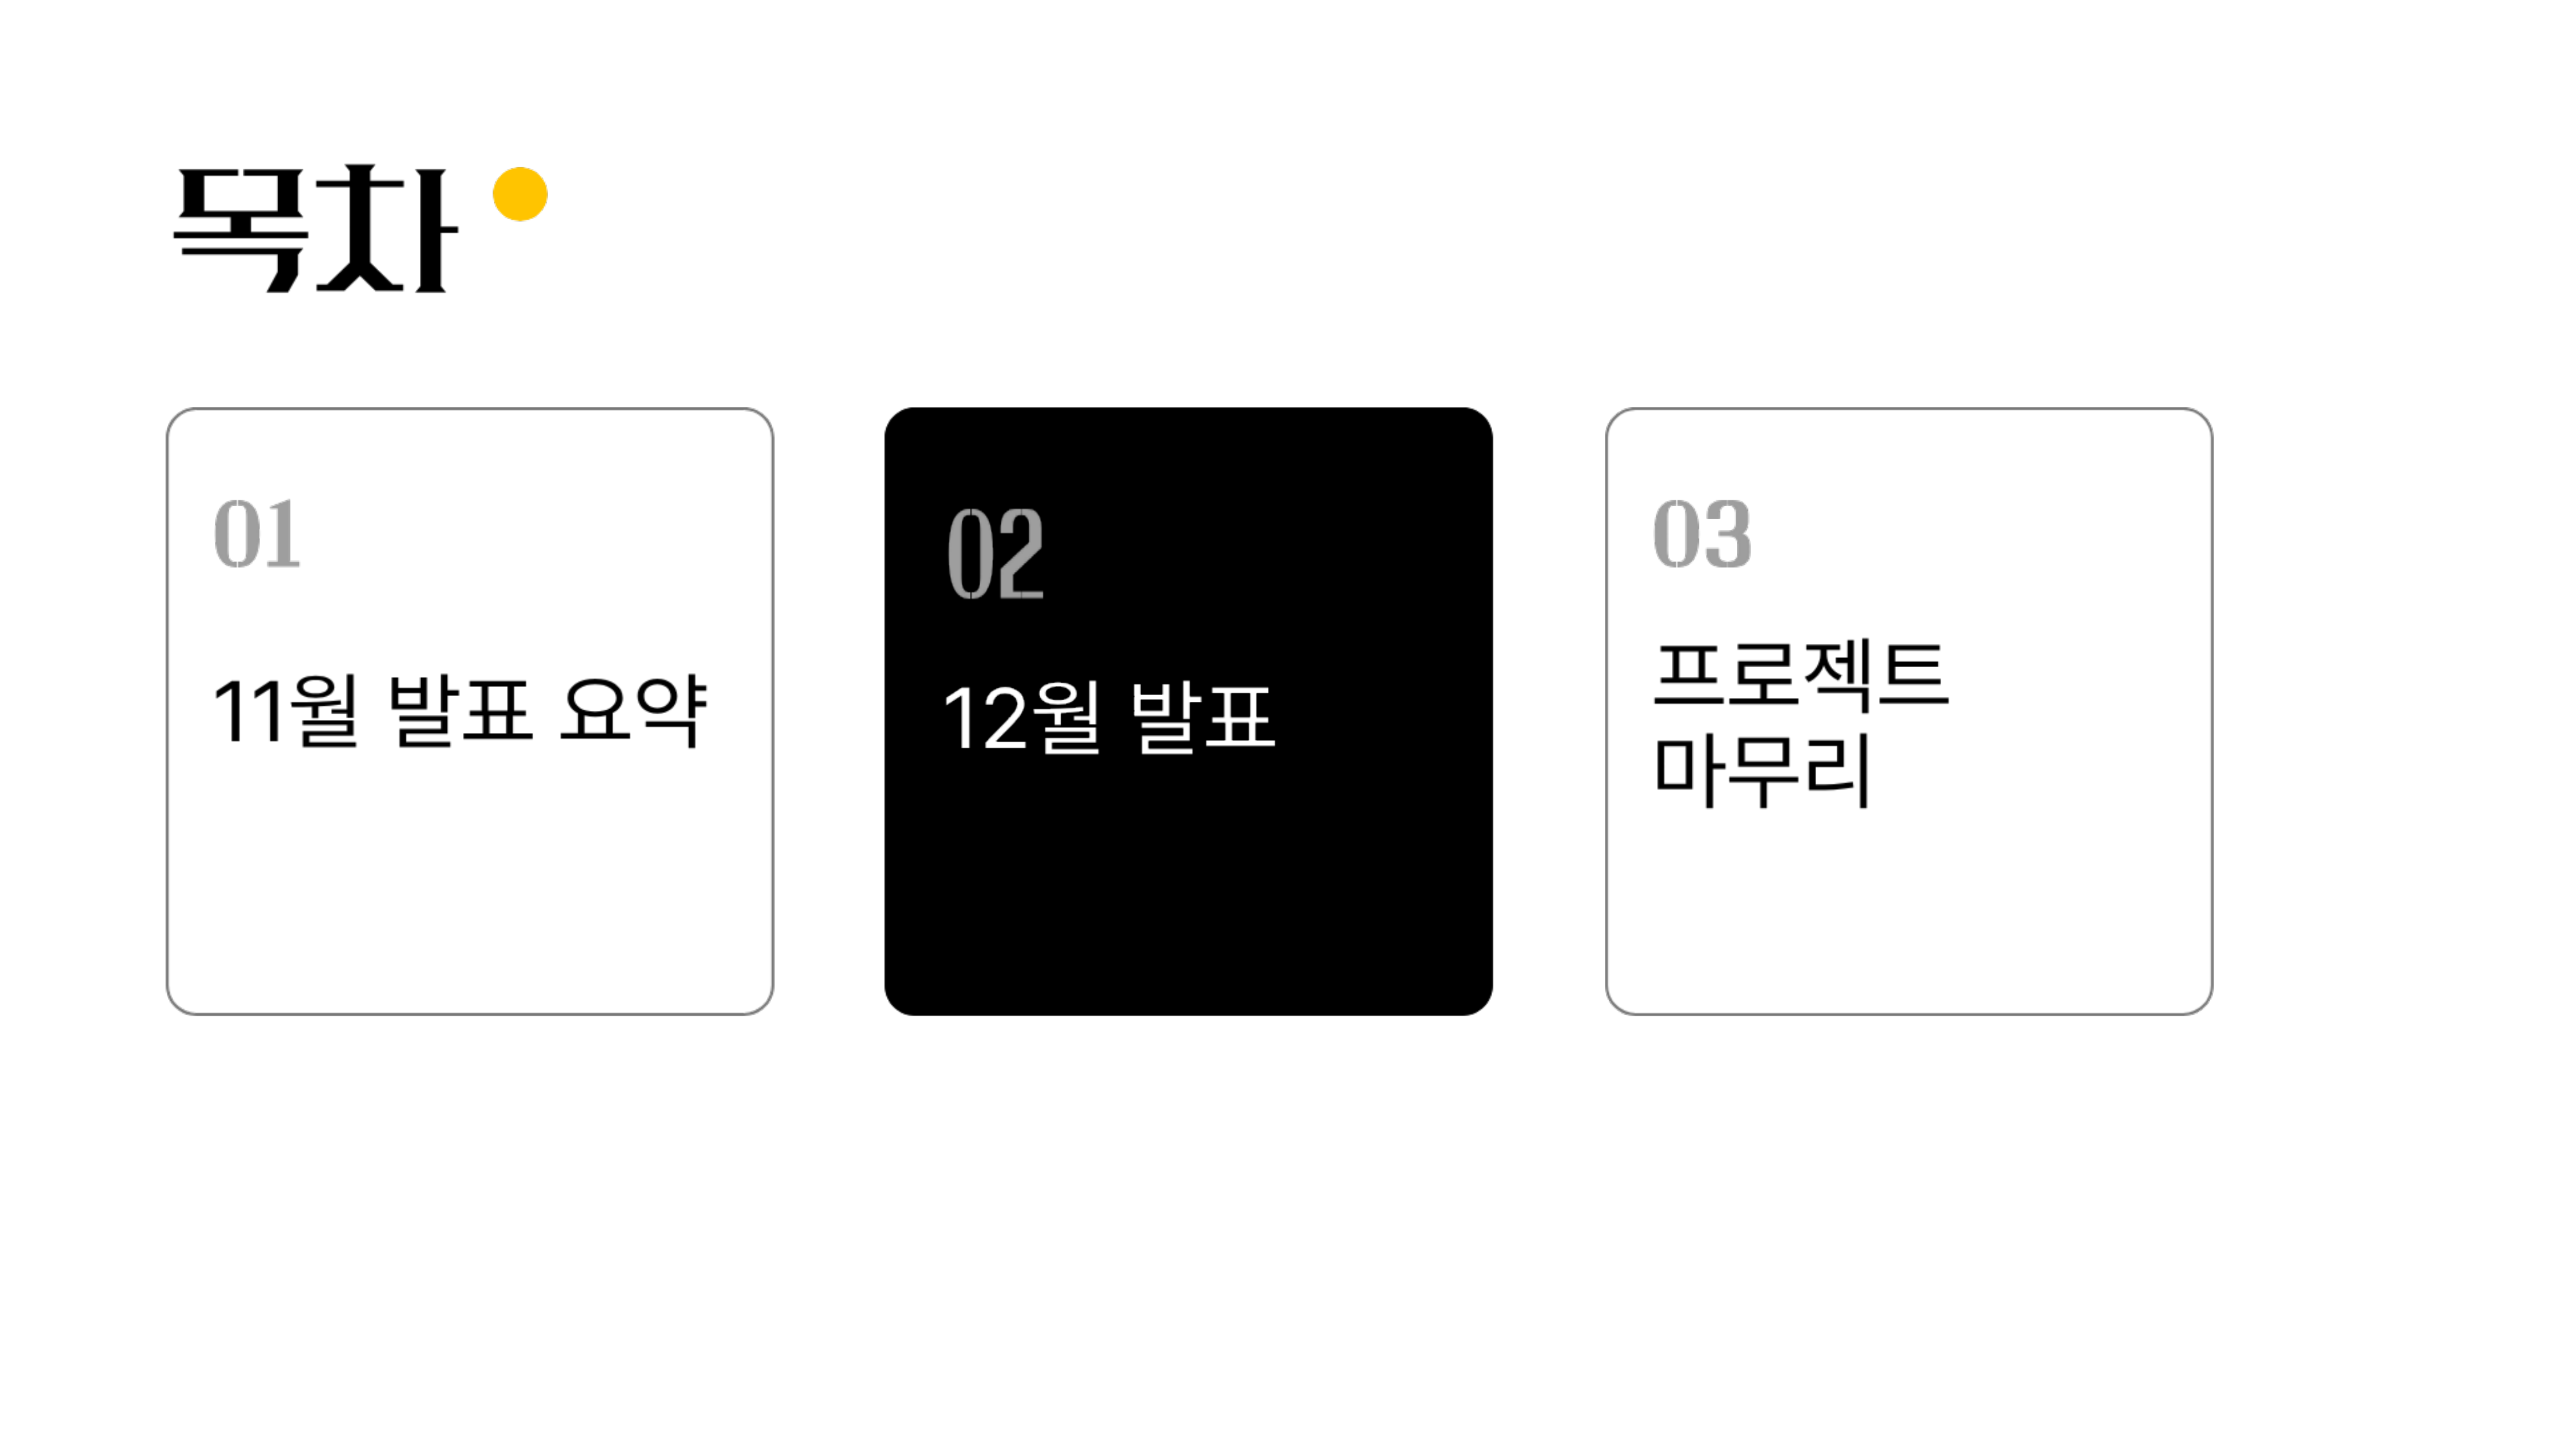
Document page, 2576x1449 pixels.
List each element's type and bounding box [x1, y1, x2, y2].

picture [1604, 406, 2215, 1018]
picture [164, 126, 549, 352]
picture [164, 406, 776, 1018]
picture [884, 406, 1495, 1018]
